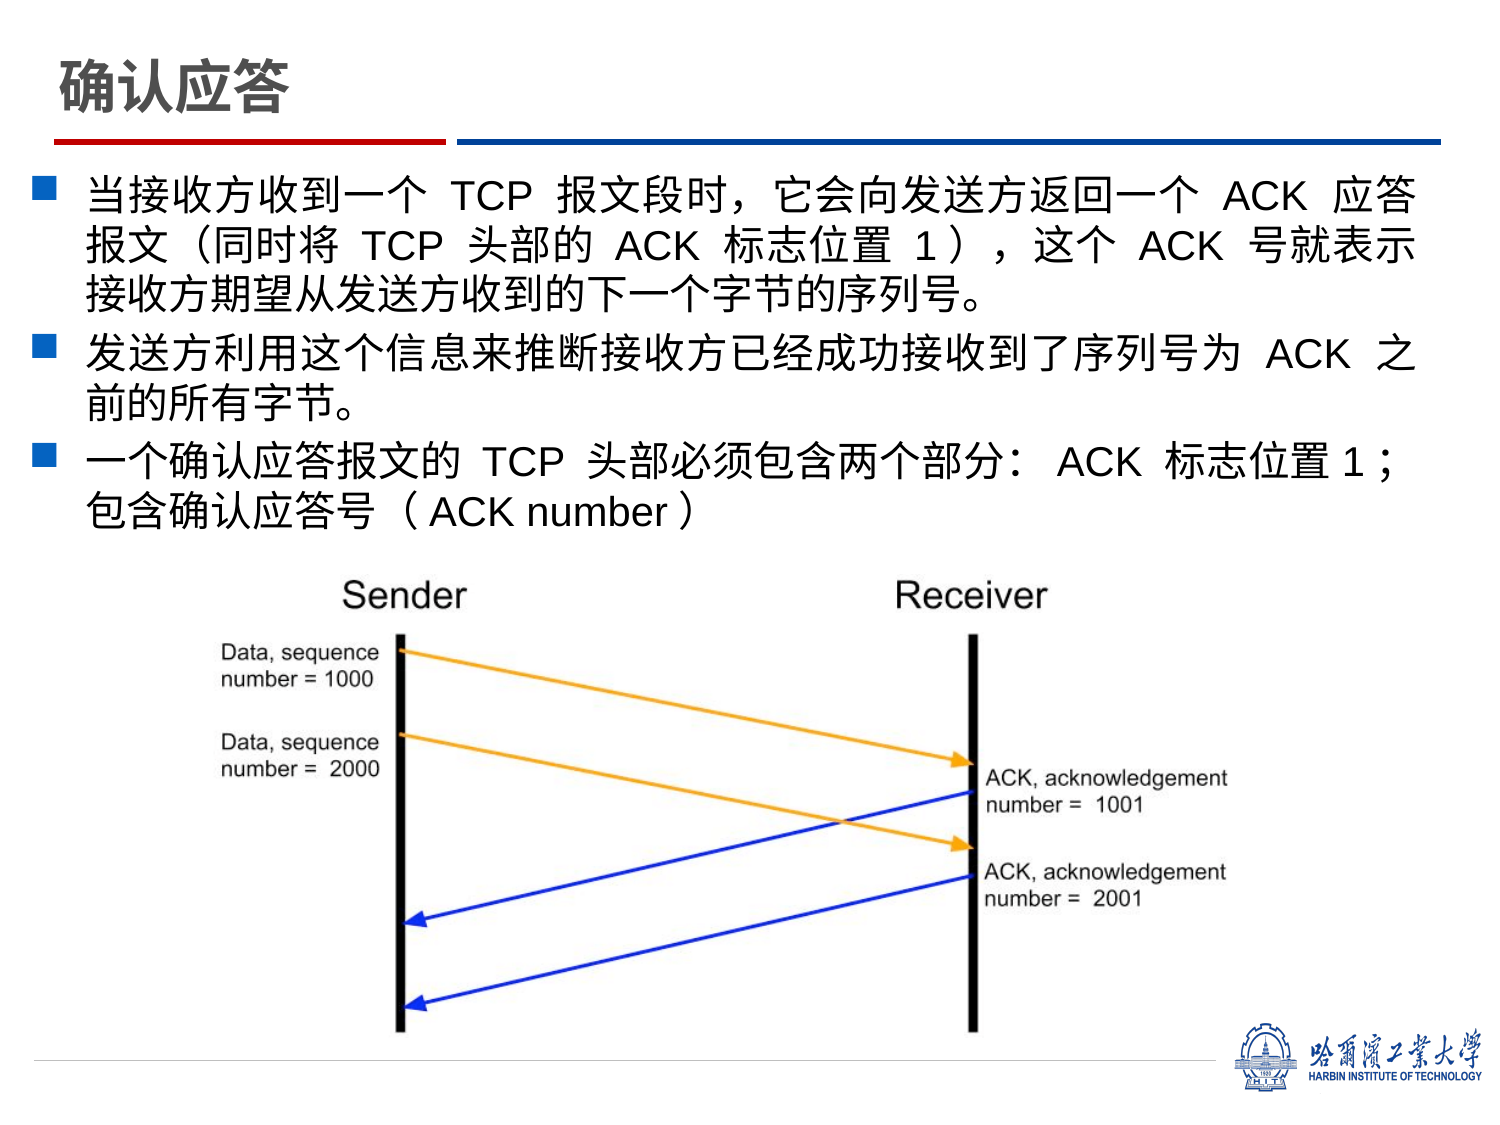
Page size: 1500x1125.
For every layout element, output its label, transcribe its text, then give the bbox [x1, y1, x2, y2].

text_box 当接收方收到一个 TCP 报文段时，它会向发送方返回一个 ACK 应答报文（同时将 TCP 头部的 ACK 标志位置 1），这个 ACK 号就表示接收方期望从发送方收到的下一个字节的序列号。 发送方利用这个信息来推断接收方已经成功接收到了序列号为 ACK 之前的所有字节。 一个确认应答报文的 TCP 头部必须包含两个部分：ACK 标志位置1；包含确认应答号（ACK number） [14, 160, 1432, 543]
picture [204, 574, 1482, 1094]
text_box 确认应答 [43, 42, 307, 128]
